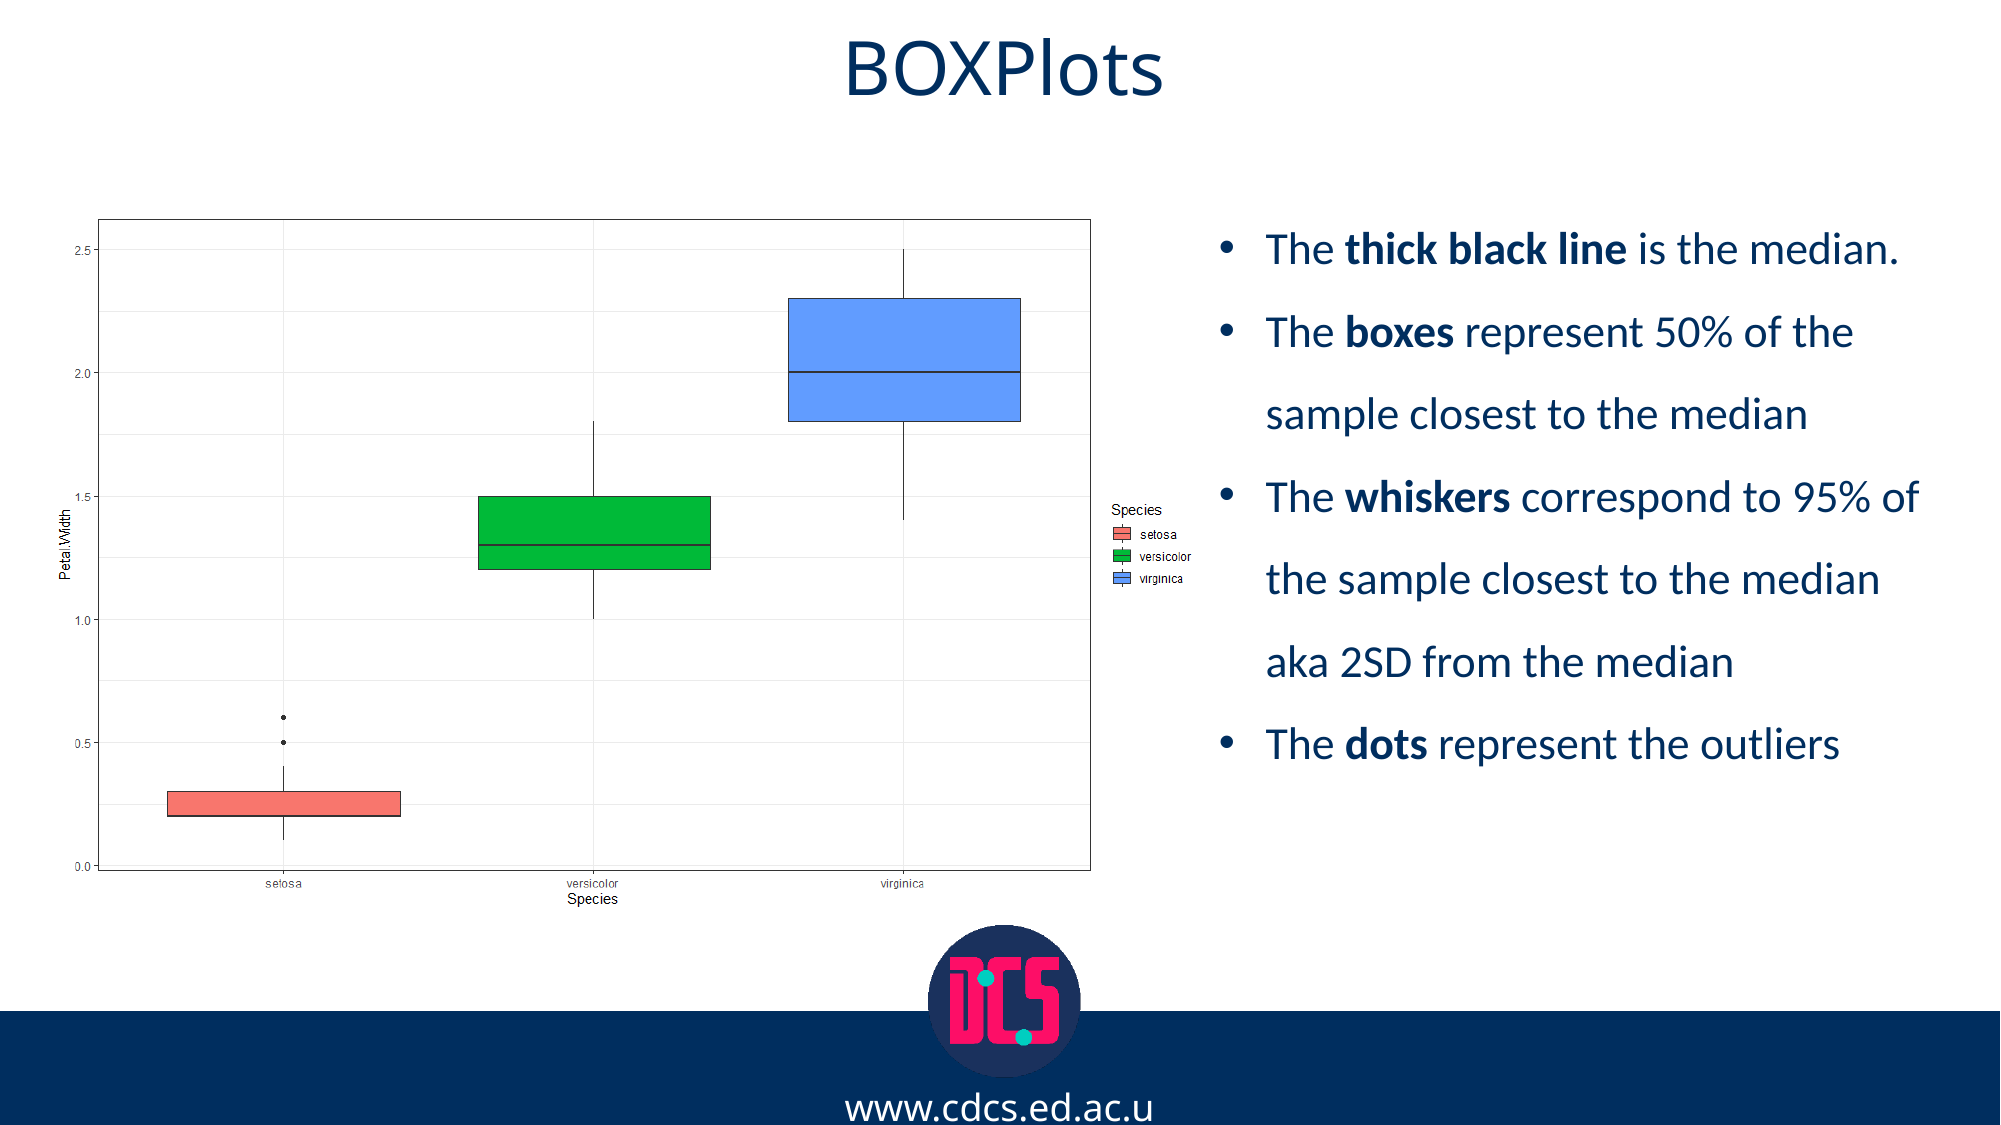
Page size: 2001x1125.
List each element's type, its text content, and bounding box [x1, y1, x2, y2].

picture [50, 212, 1205, 1091]
text_box The thick black line is the median. The boxes represent 50% of the sample closest to the median The whiskers correspond to 95% of the sample closest to the median aka 2SD from the median The dots represent the outliers [1204, 184, 1941, 777]
text_box BOXPlots [426, 13, 1582, 119]
text_box [0, 1010, 914, 1125]
text_box [1094, 1010, 2000, 1125]
text_box www.cdcs.ed.ac.uk [829, 1076, 1171, 1125]
